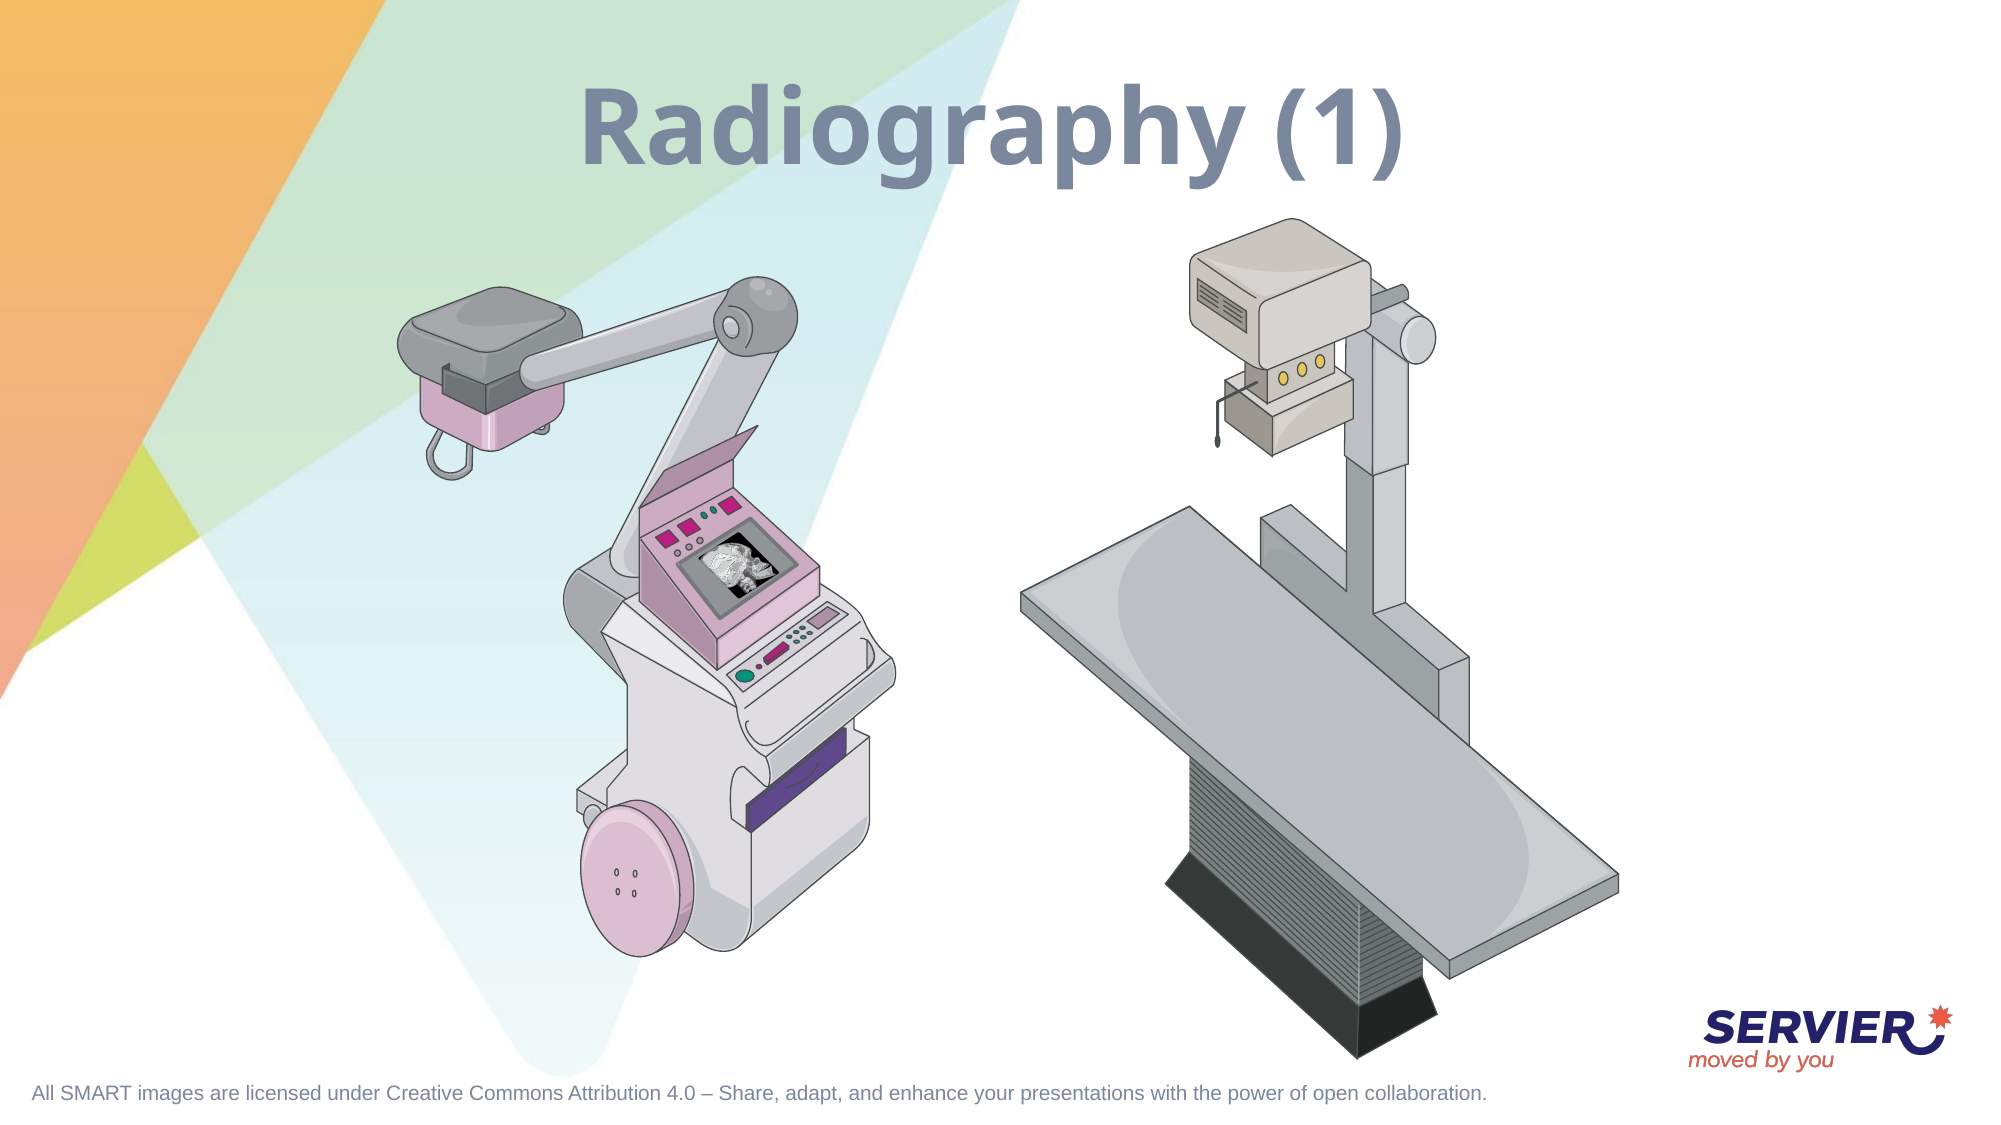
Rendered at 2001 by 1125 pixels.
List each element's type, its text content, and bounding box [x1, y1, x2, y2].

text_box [377, 276, 901, 962]
title Radiography (1) [55, 12, 1927, 232]
picture [0, 0, 2001, 1125]
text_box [1016, 216, 1619, 1059]
